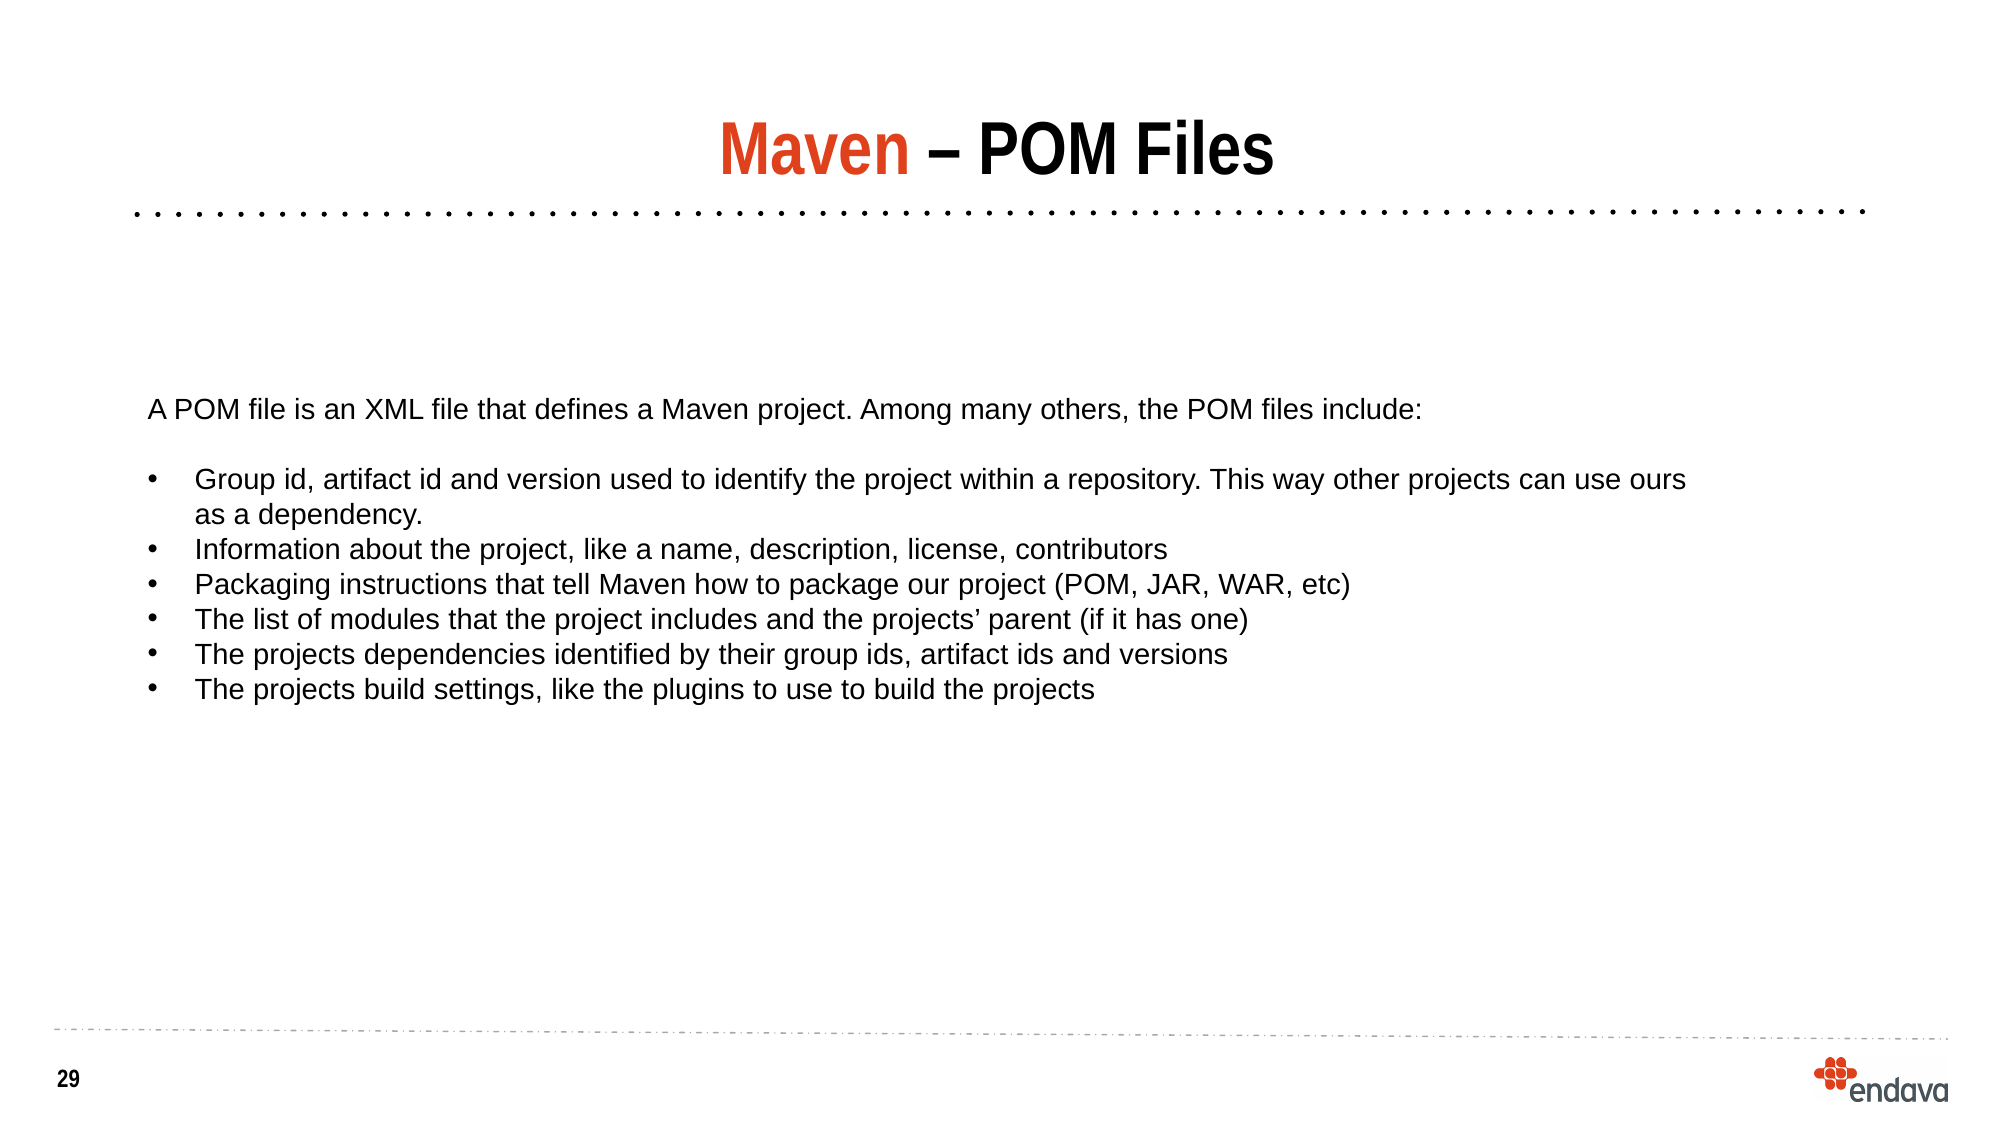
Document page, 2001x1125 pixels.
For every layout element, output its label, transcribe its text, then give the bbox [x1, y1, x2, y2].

picture [1814, 1057, 1948, 1102]
text_box A POM file is an XML file that defines a Maven project. Among many others, the POM files include: Group id, artifact id and version used to identify the project within a repository. This way other projects can use ours as a dependency. Information about the project, like a name, description, license, contributors Packaging instructions that tell Maven how to package our project (POM, JAR, WAR, etc) The list of modules that the project includes and the projects’ parent (if it has one) The projects dependencies identified by their group ids, artifact ids and versions The projects build settings, like the plugins to use to build the projects [132, 383, 1710, 713]
title Maven – POM Files [198, 26, 1812, 195]
